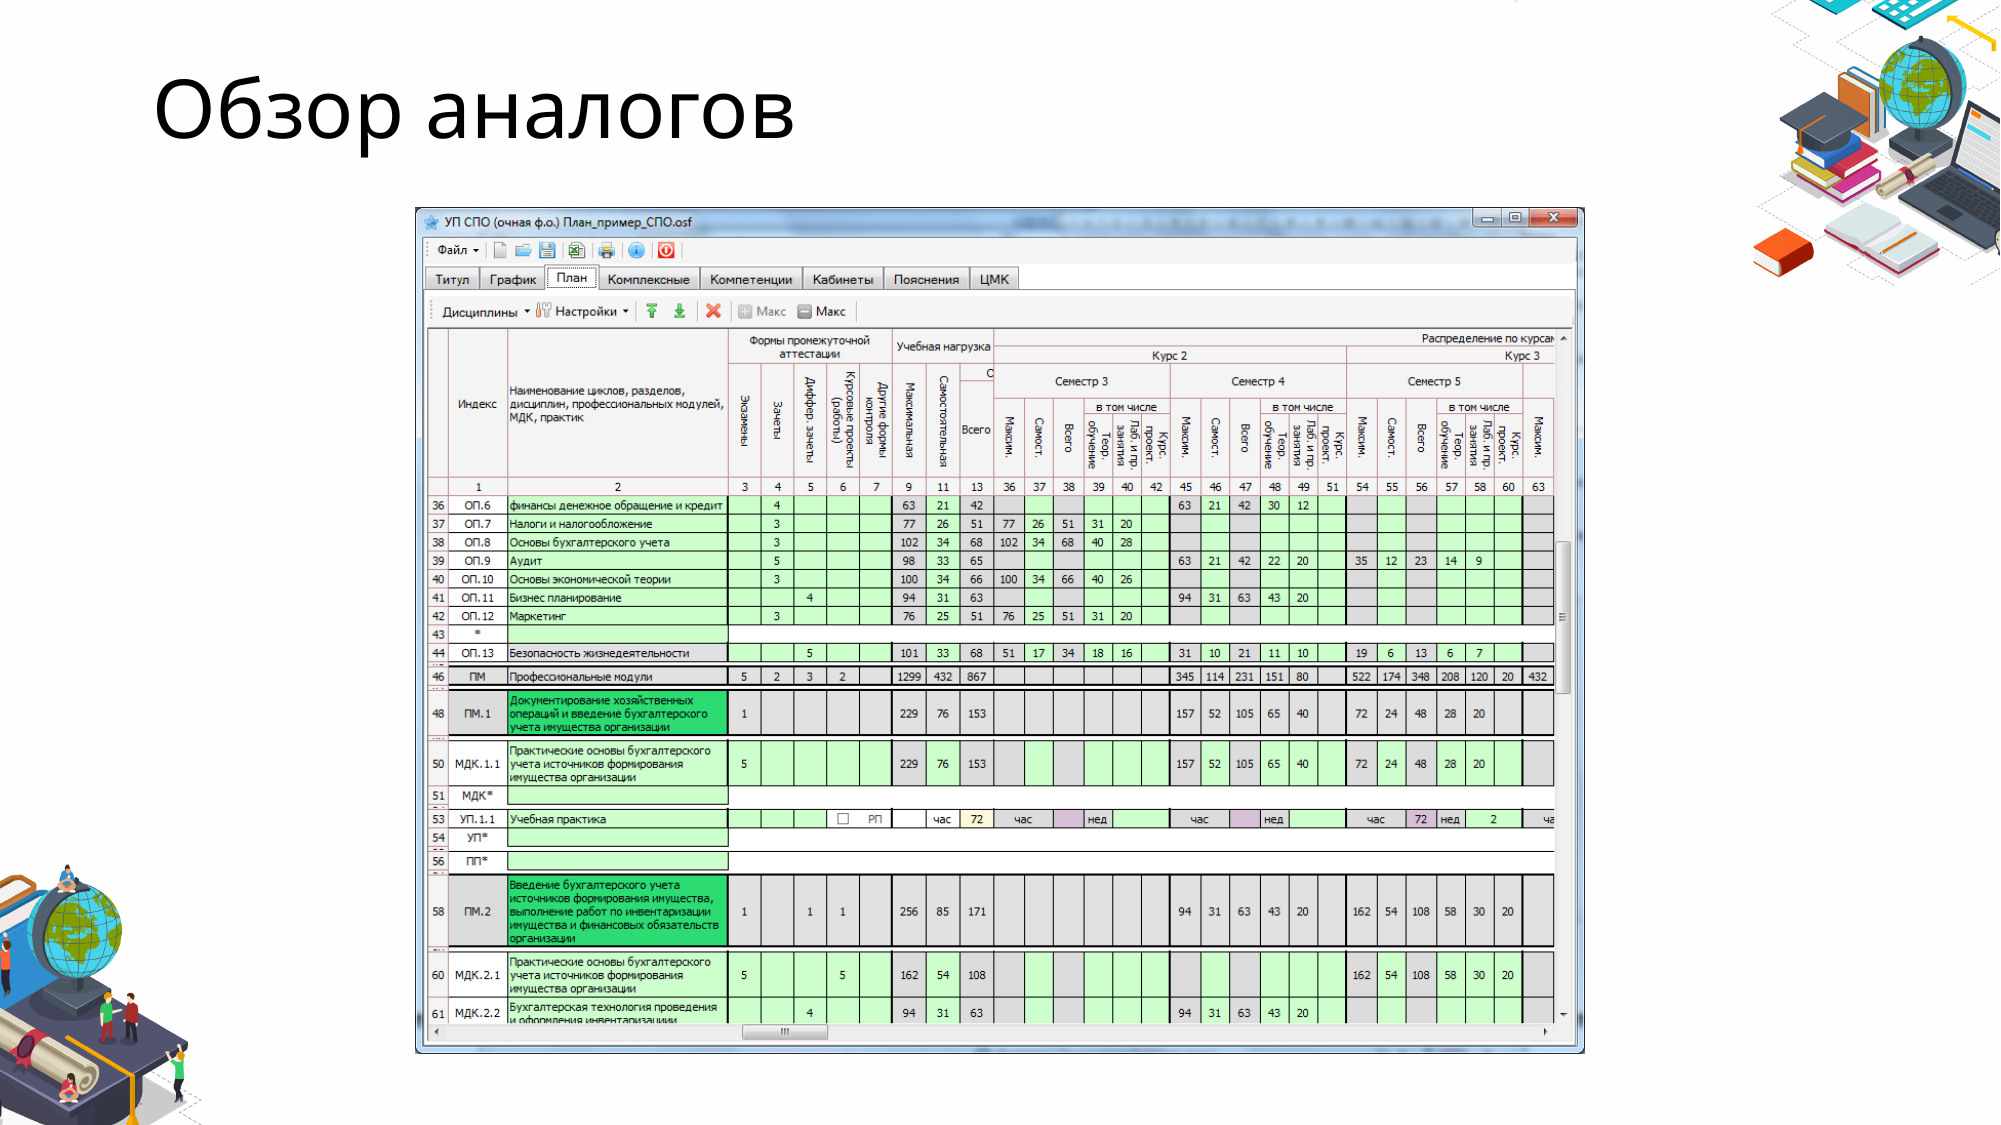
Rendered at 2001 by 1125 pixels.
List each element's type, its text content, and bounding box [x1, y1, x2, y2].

picture [0, 0, 2000, 1125]
title Обзор аналогов [137, 59, 1863, 164]
